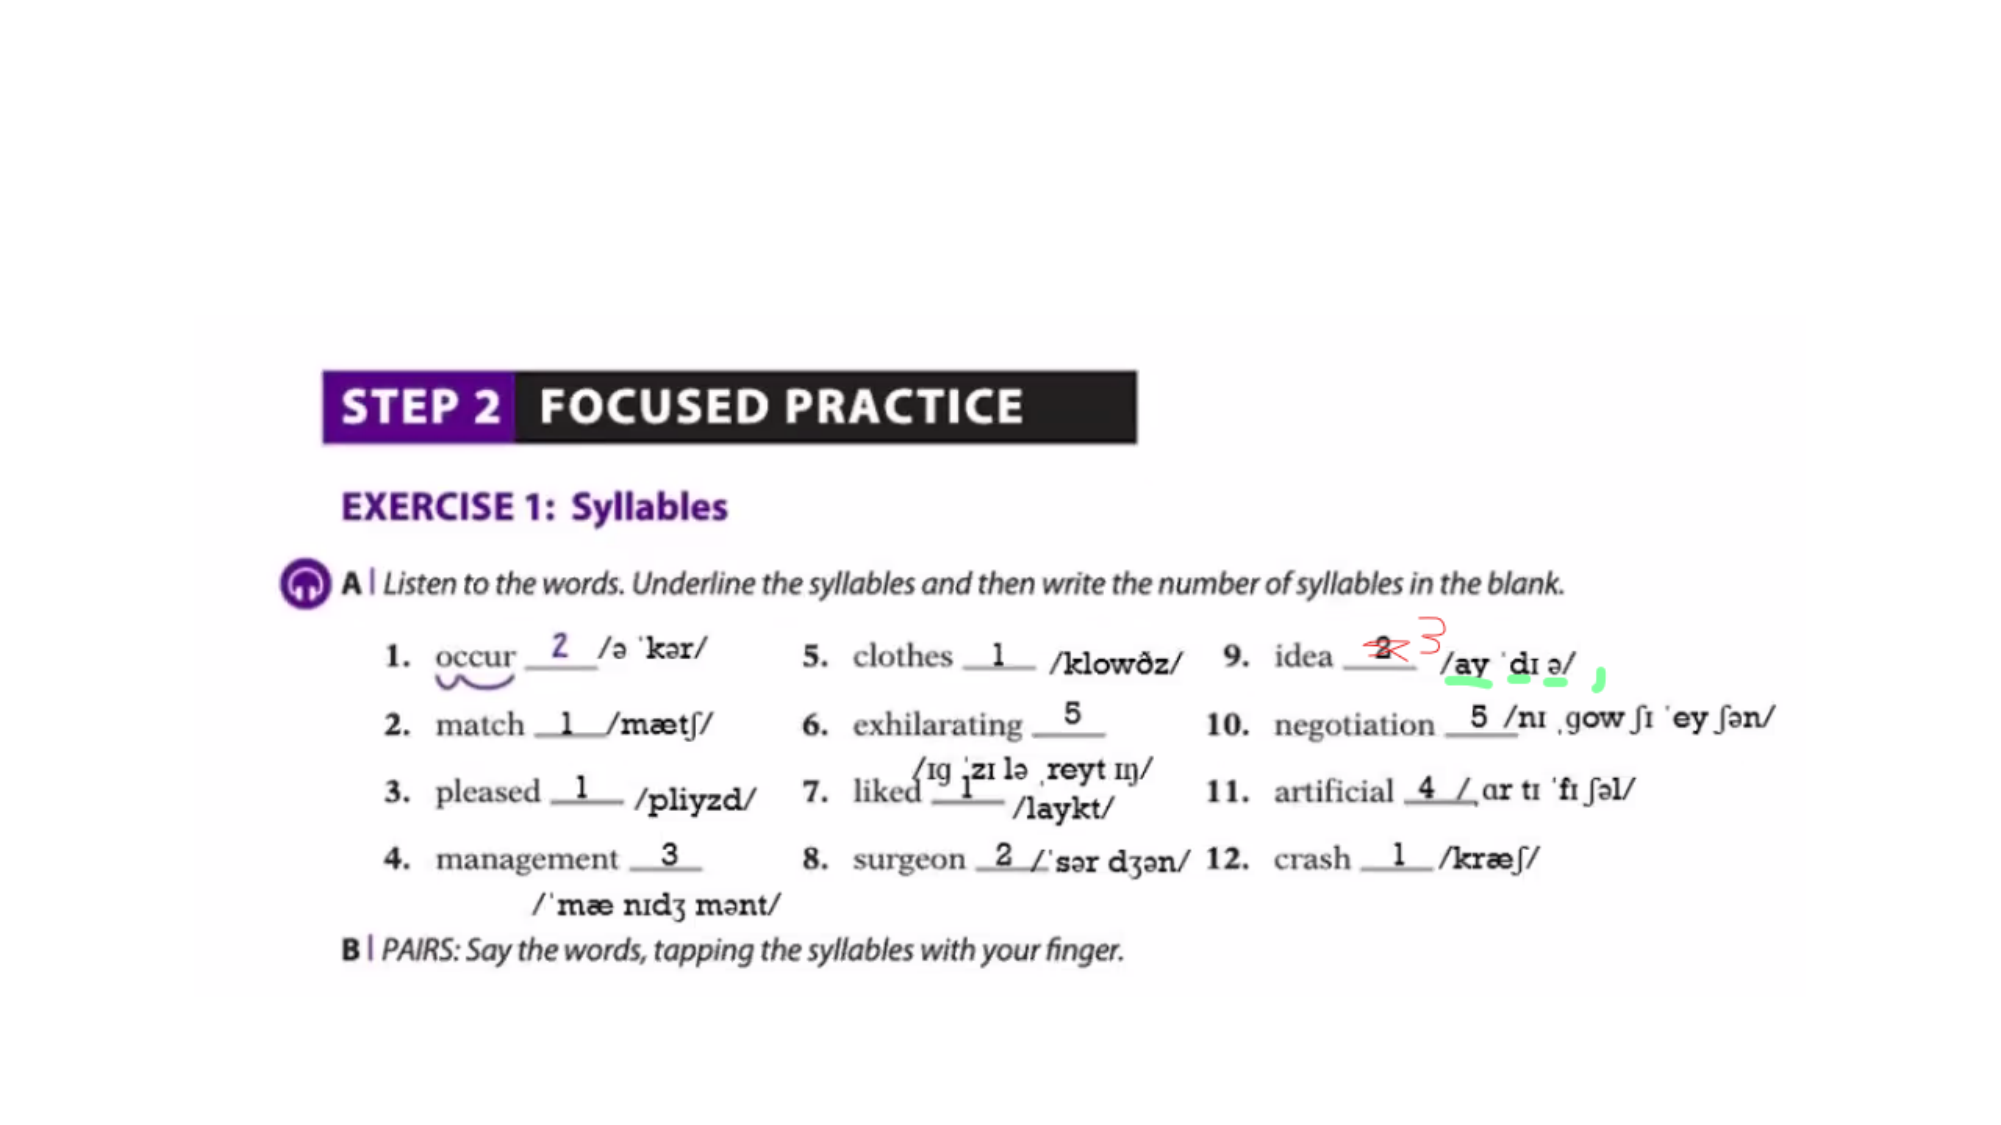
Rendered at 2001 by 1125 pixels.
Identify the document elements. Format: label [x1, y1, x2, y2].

list [194, 315, 1806, 998]
